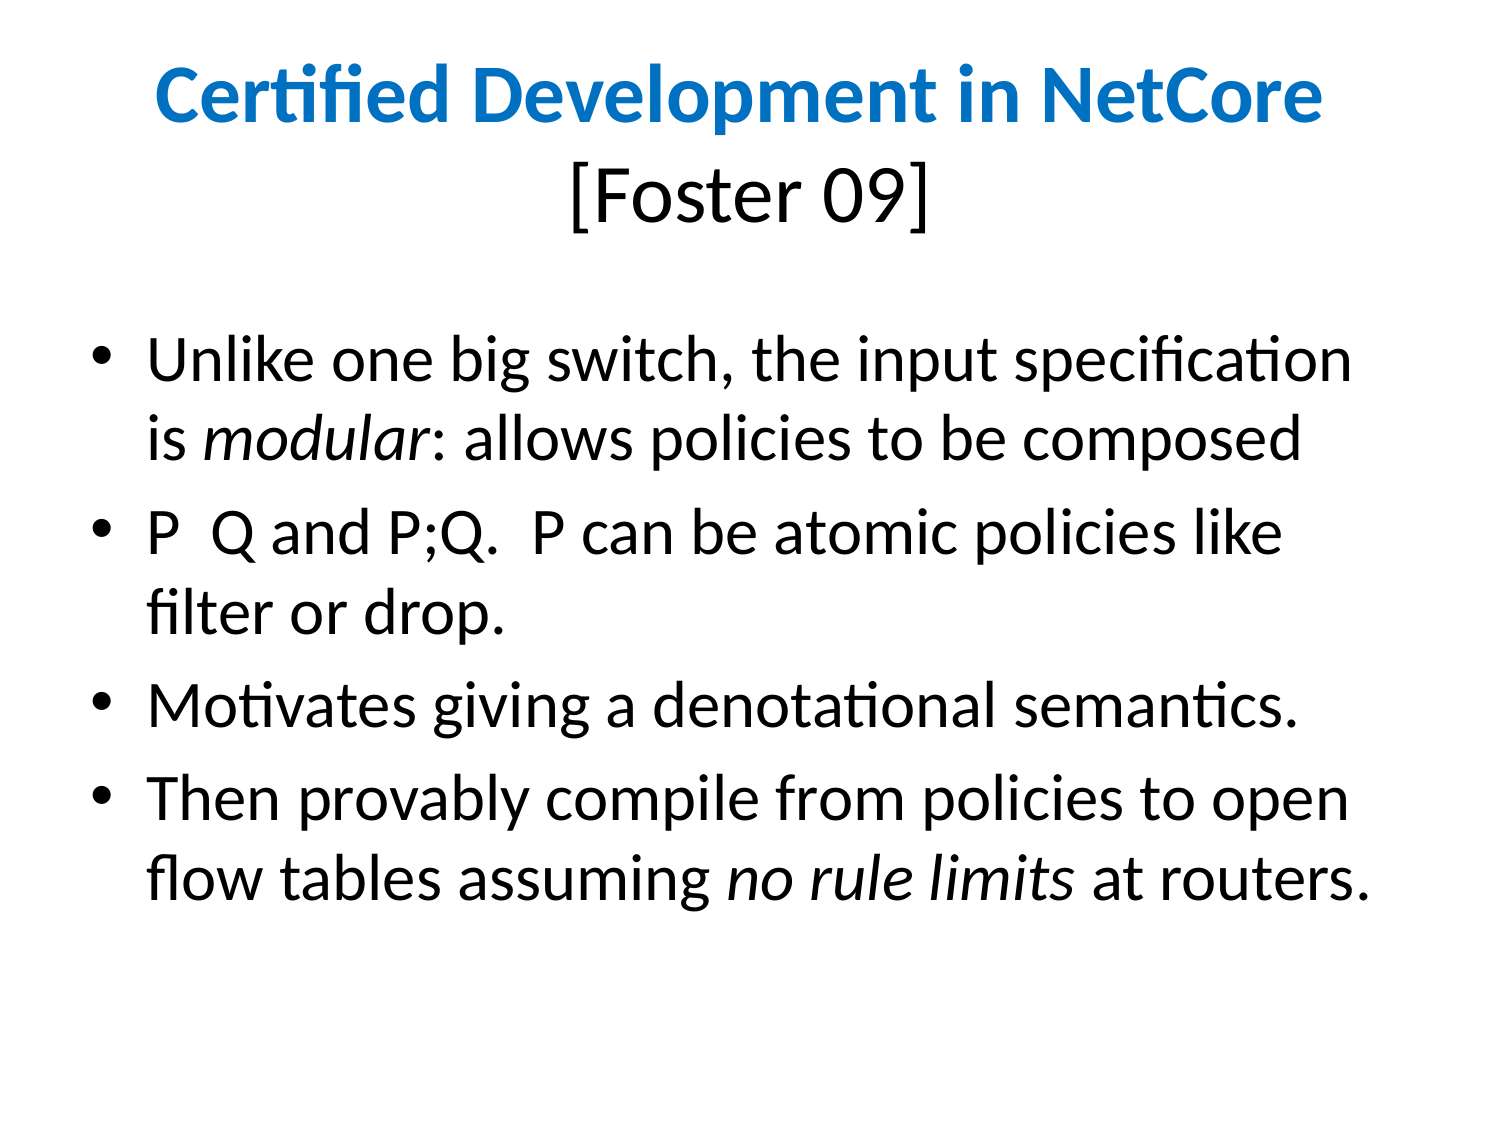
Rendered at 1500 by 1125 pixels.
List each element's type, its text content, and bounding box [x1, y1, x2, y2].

title Certified Development in NetCore [Foster 09] [74, 44, 1426, 233]
